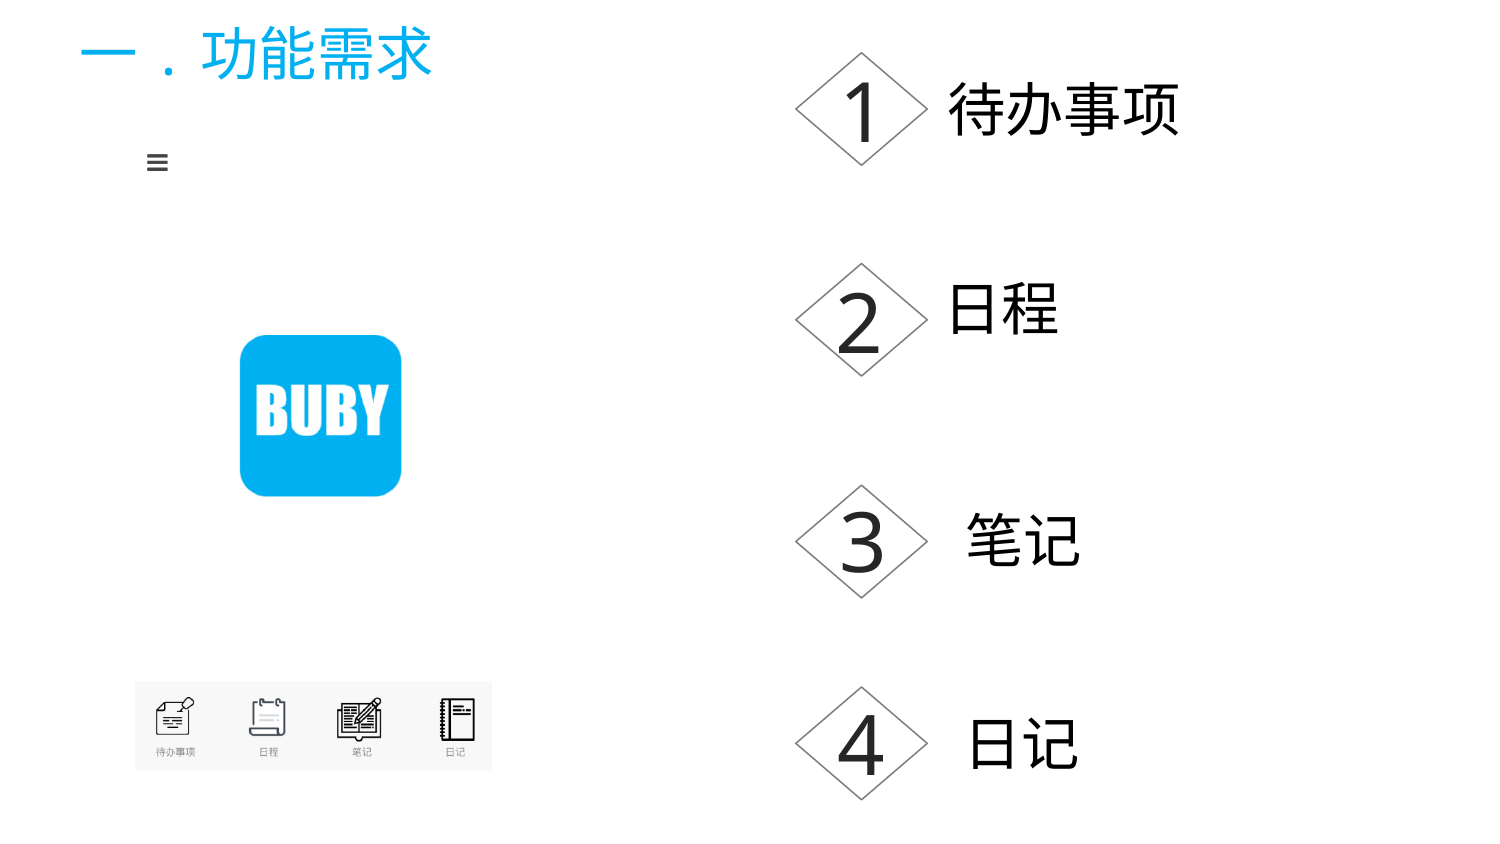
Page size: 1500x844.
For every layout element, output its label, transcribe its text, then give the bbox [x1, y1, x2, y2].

text_box 日程 [933, 264, 1500, 350]
text_box 待办事项 [933, 66, 1500, 151]
text_box [17, 0, 1500, 72]
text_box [795, 52, 928, 801]
picture [135, 138, 492, 771]
text_box 一.功能需求 [64, 72, 526, 95]
text_box 日记 [948, 699, 1500, 785]
text_box 笔记 [950, 496, 1500, 582]
